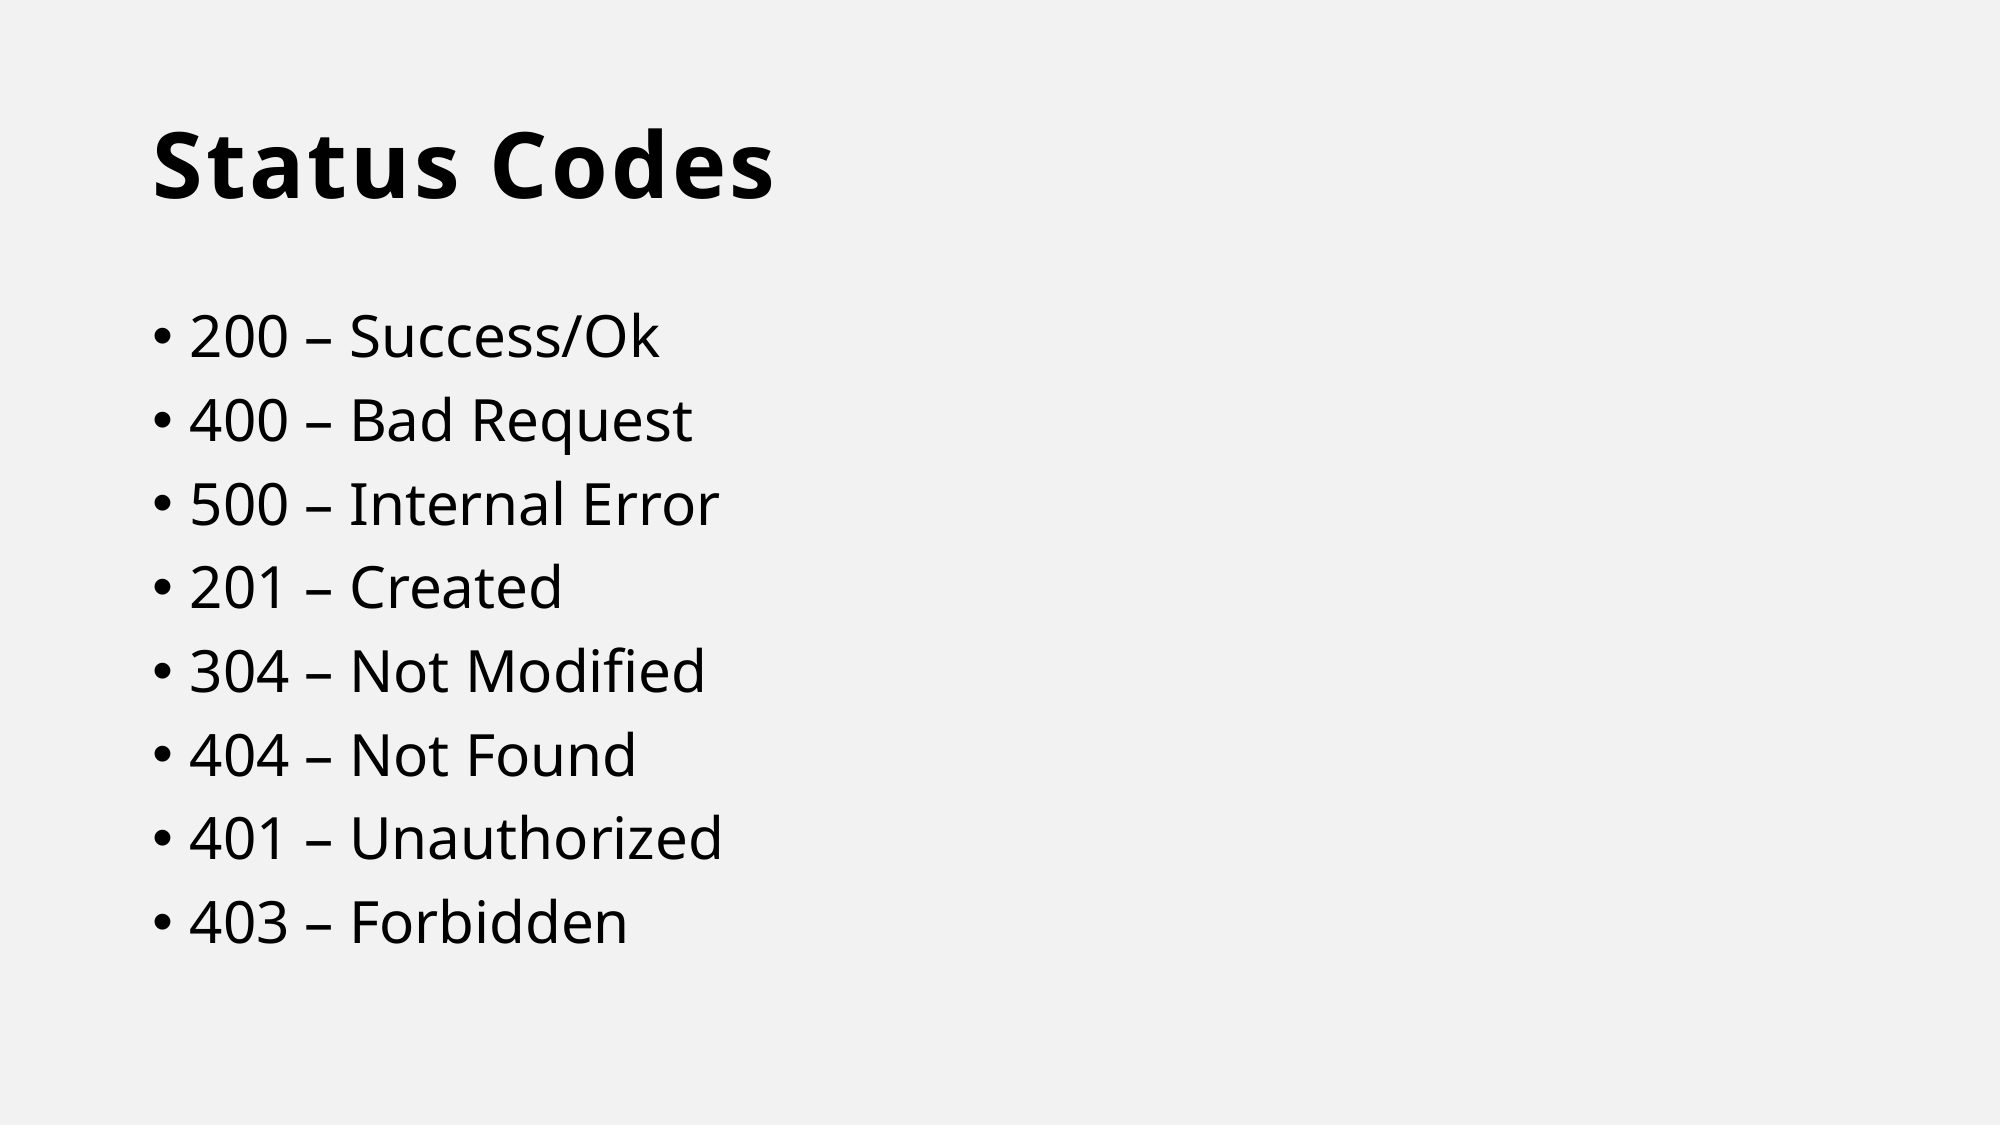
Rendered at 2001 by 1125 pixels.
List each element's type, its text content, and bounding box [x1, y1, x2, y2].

title Status Codes [137, 59, 1863, 278]
list 200 – Success/Ok 400 – Bad Request 500 – Internal Error 201 – Created 304 – Not Modified 404 – Not Found 401 – Unauthorized 403 – Forbidden [137, 299, 1863, 1014]
